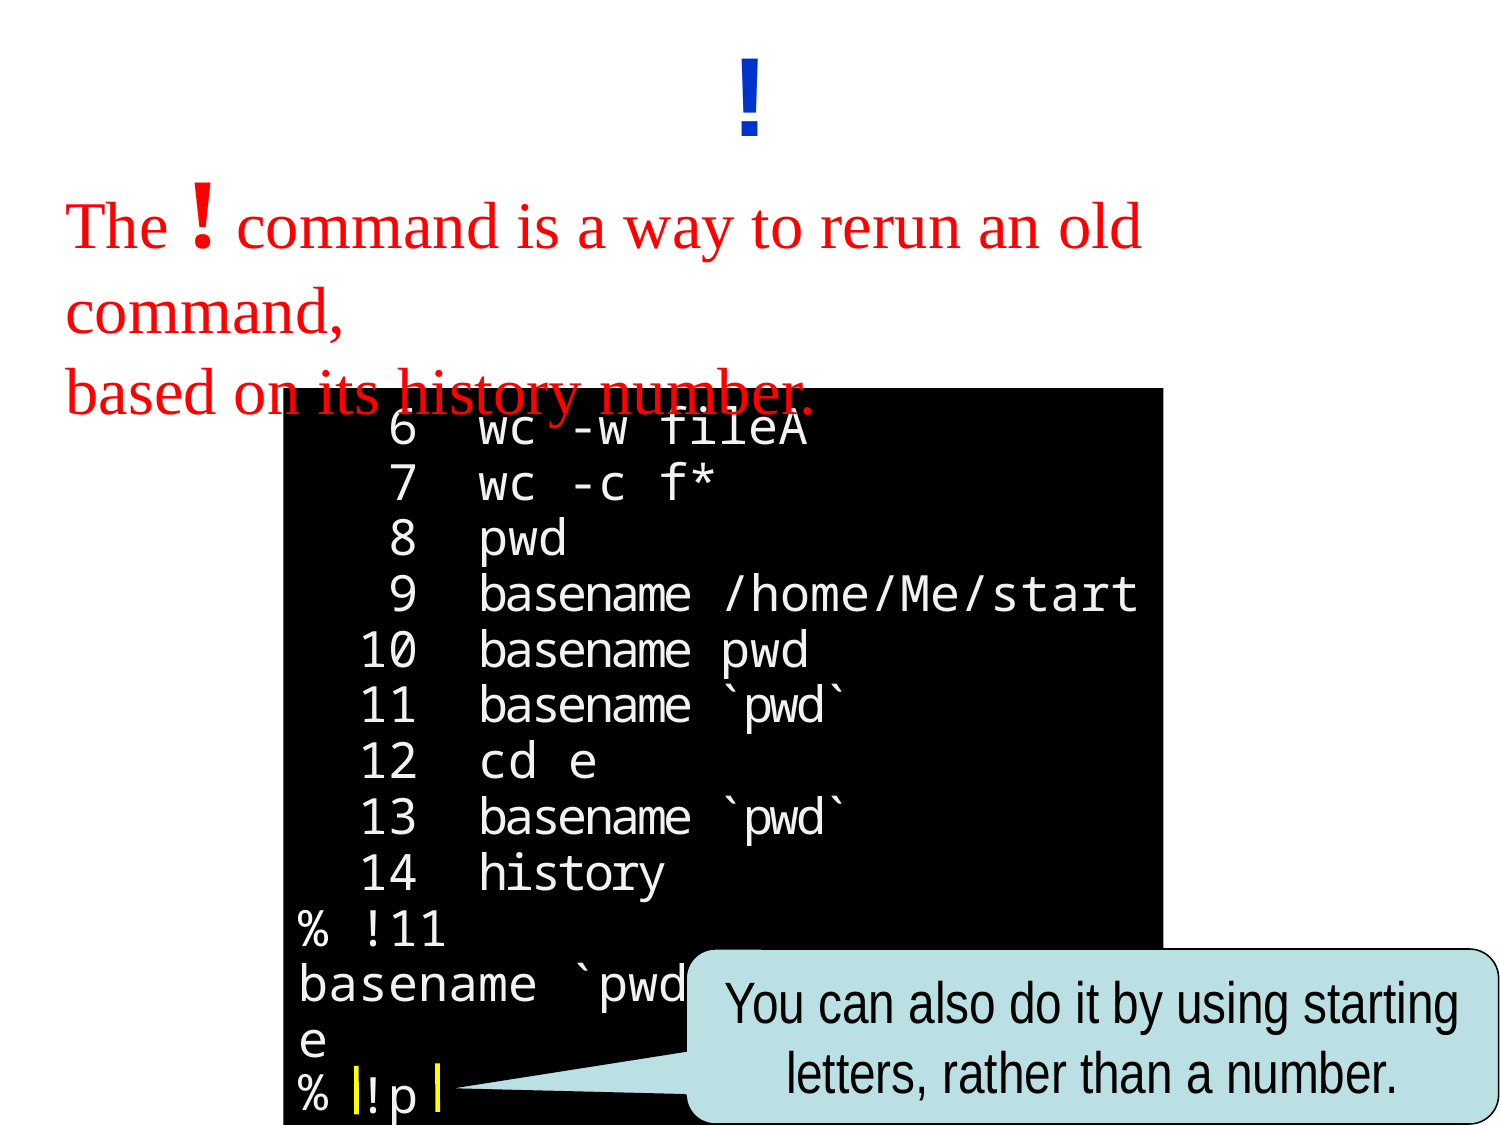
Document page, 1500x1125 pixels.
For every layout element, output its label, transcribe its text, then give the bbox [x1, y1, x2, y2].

text_box % [283, 1052, 332, 1125]
text_box 6 wc -w fileA 7 wc -c f* 8 pwd 9 basename /home/Me/start 10 basename pwd 11 basename `pwd` 12 cd e 13 basename `pwd` 14 history % !11 basename `pwd` e % !p [283, 438, 1164, 1125]
text_box You can also do it by using starting letters, rather than a number. [445, 948, 1499, 1124]
text_box ! [74, 0, 1425, 148]
text_box The ! command is a way to rerun an old command, based on its history number. [50, 148, 1450, 438]
